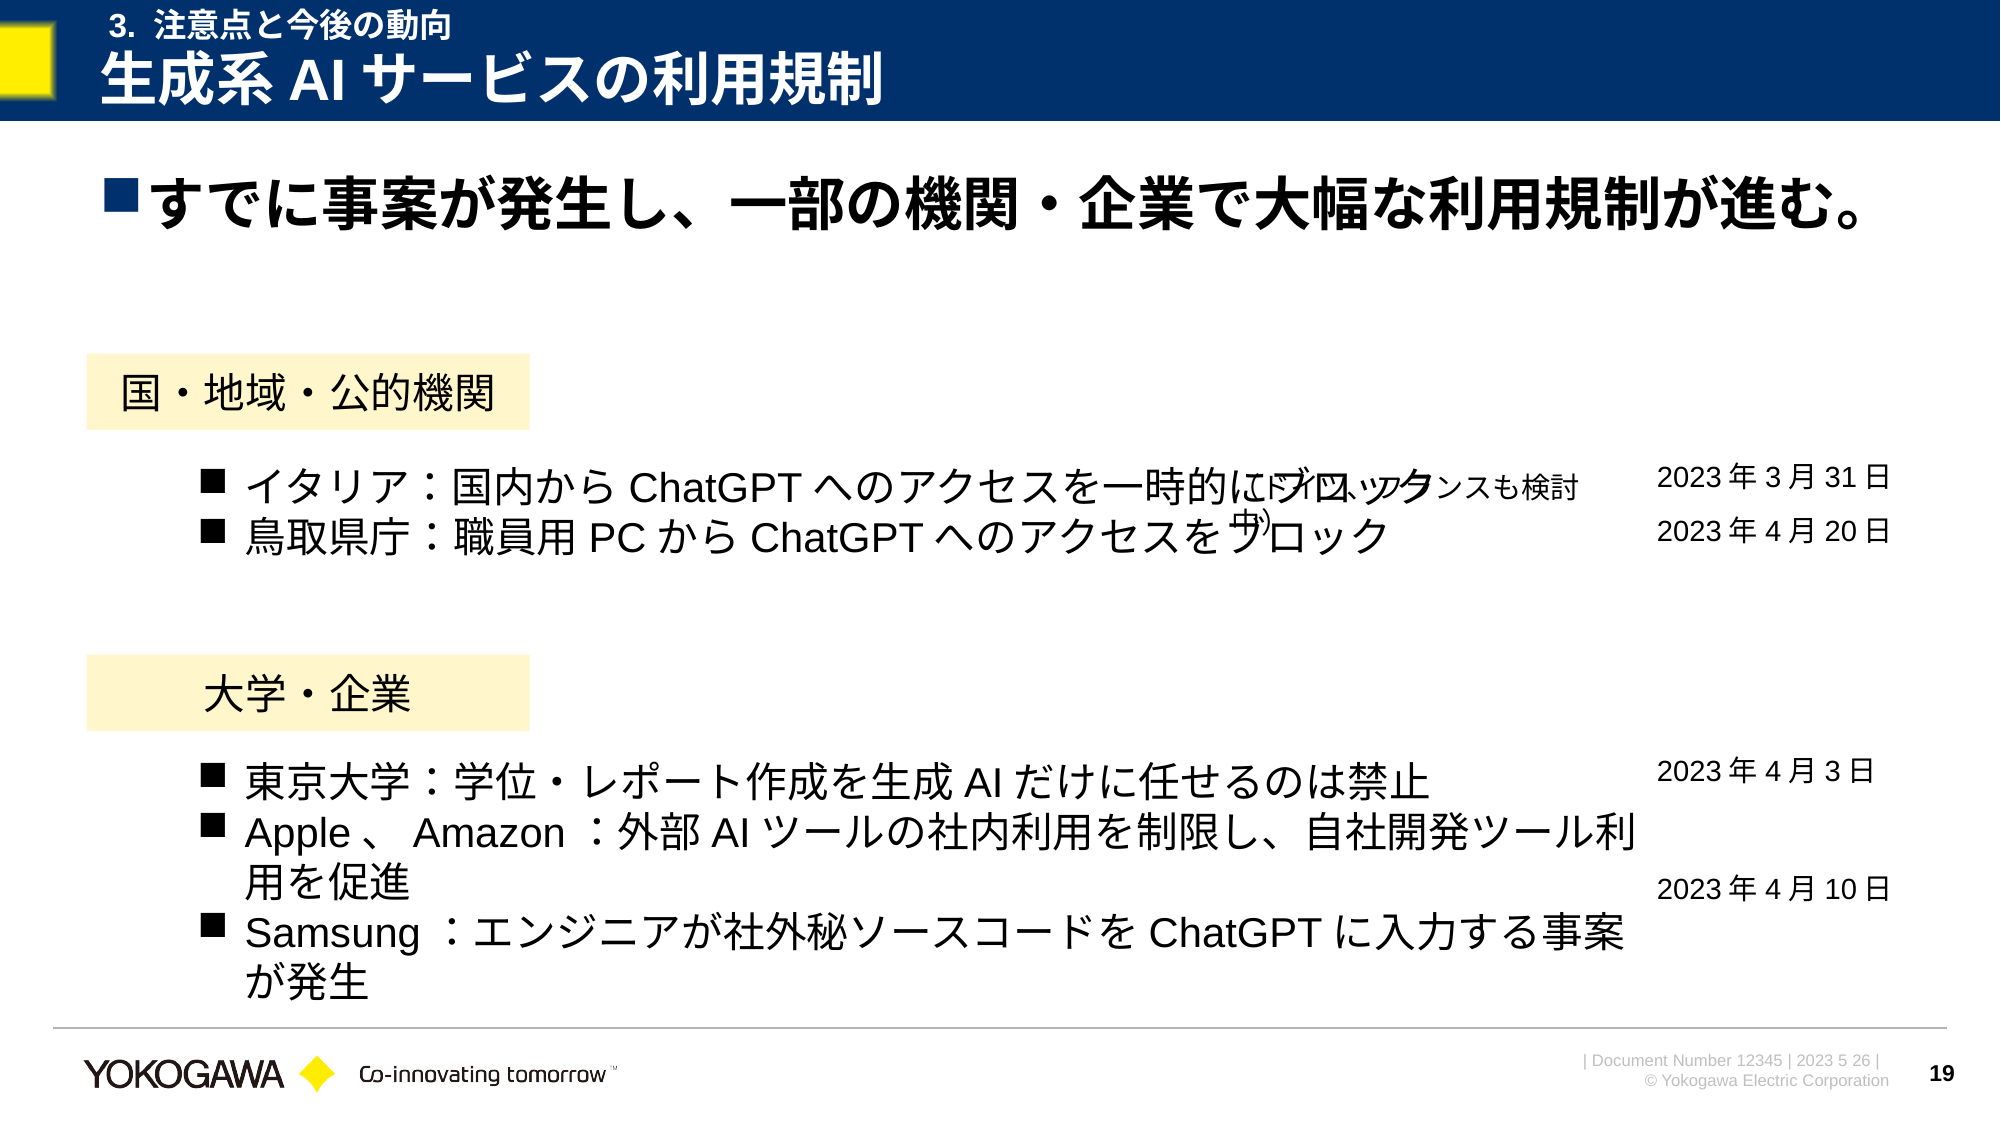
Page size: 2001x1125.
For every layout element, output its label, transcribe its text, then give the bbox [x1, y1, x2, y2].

text_box 2023年3月31日 [1642, 451, 1920, 502]
text_box イタリア：国内からChatGPTへのアクセスを一時的にブロック 鳥取県庁：職員用PCからChatGPTへのアクセスをブロック [182, 453, 1524, 569]
picture [0, 6, 69, 115]
text_box 東京大学：学位・レポート作成を生成AIだけに任せるのは禁止 Apple、Amazon：外部AIツールの社内利用を制限し、自社開発ツール利用を促進 Samsung：エンジニアが社外秘ソースコードをChatGPTに入力する事案が発生 [182, 747, 1666, 1013]
text_box すでに事案が発生し、一部の機関・企業で大幅な利用規制が進む。 [84, 167, 1955, 284]
text_box 2023年4月10日 [1642, 863, 1920, 913]
text_box （ドイツ、フランスも検討中） [1217, 461, 1624, 547]
picture [83, 1055, 617, 1093]
text_box 2023年4月20日 [1642, 504, 1920, 555]
text_box 2023年4月3日 [1642, 745, 1920, 795]
text_box 大学・企業 [86, 654, 531, 732]
title 生成系AIサービスの利用規制 [84, 39, 1955, 125]
slide_number 19 [1904, 1042, 1970, 1103]
text_box 3. 注意点と今後の動向 [93, 0, 559, 52]
text_box 国・地域・公的機関 [86, 352, 531, 431]
